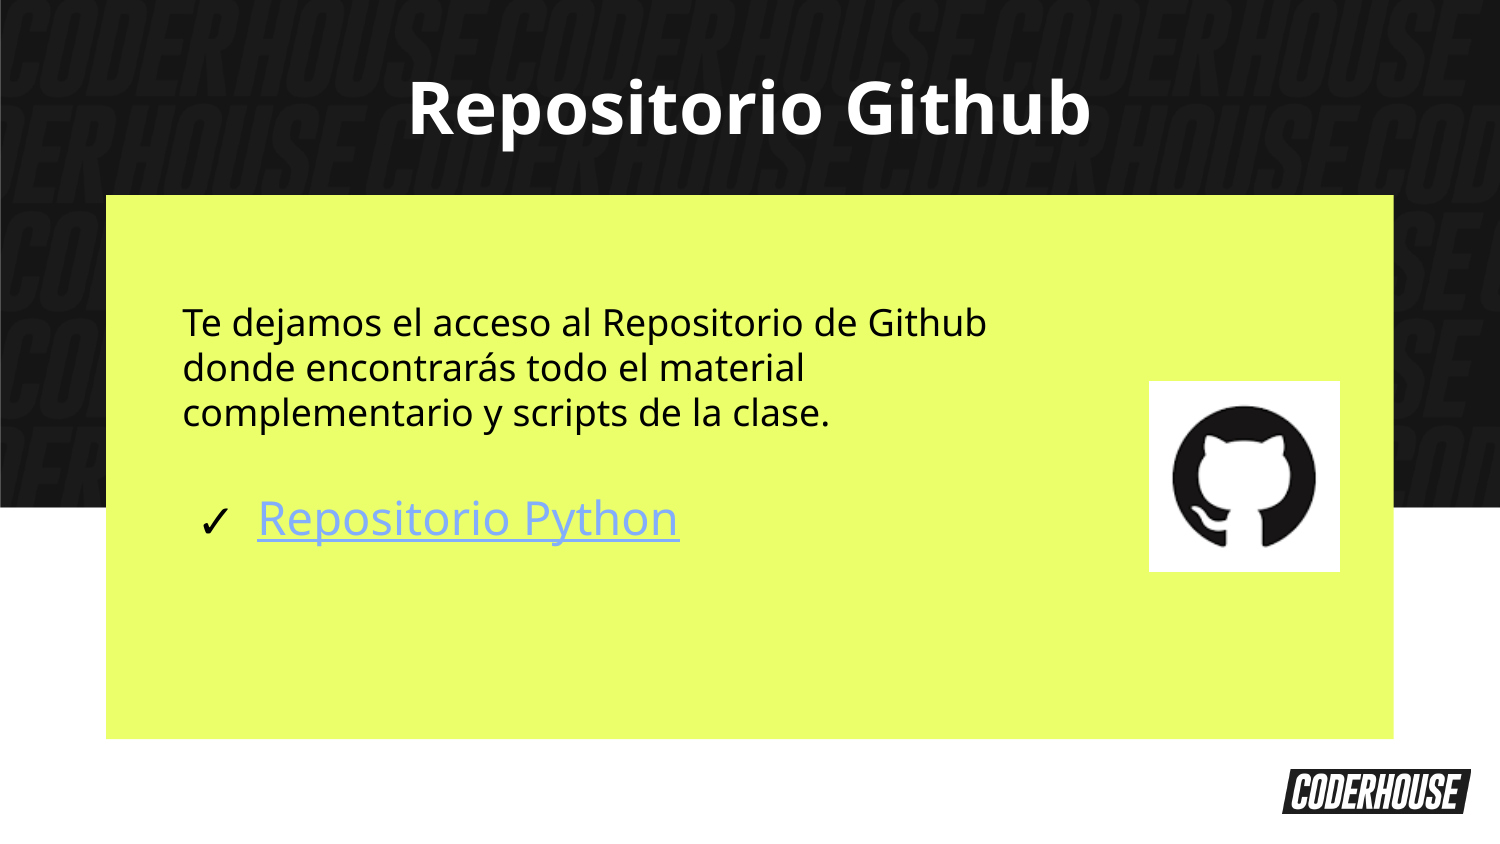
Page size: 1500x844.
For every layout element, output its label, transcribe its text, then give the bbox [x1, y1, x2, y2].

text_box Te dejamos el acceso al Repositorio de Github donde encontrarás todo el material complementario y scripts de la clase. [167, 283, 1114, 449]
text_box Repositorio Github [239, 56, 1261, 166]
text_box [106, 195, 1394, 740]
picture [0, 0, 1500, 844]
text_box Repositorio Python [167, 473, 873, 568]
